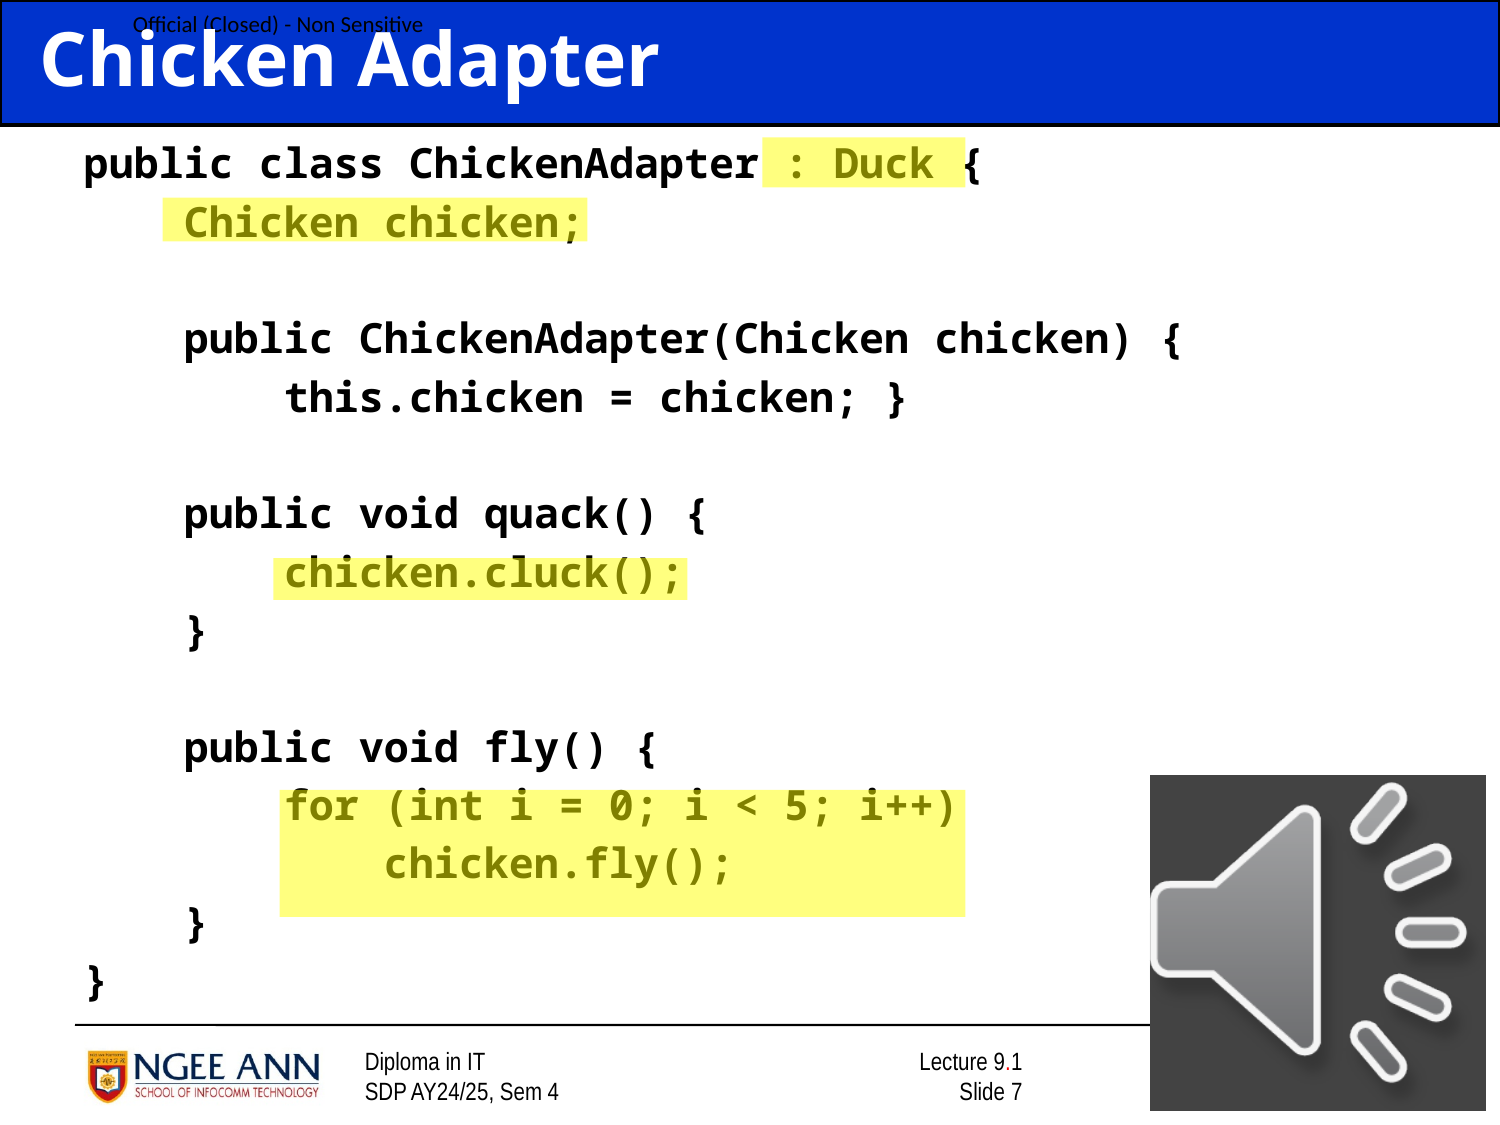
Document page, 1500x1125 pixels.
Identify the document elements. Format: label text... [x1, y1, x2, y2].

list public class ChickenAdapter : Duck { Chicken chicken; public ChickenAdapter(Chicken chicken) { this.chicken = chicken; } public void quack() { chicken.cluck(); } public void fly() { for (int i = 0; i < 5; i++) chicken.fly(); } } [68, 129, 1463, 393]
text_box [273, 558, 688, 600]
text_box [762, 137, 966, 188]
slide_number Lecture 9.1 Slide 7 [724, 1049, 1038, 1113]
title Chicken Adapter [23, 0, 1500, 115]
text_box [279, 789, 966, 917]
picture [1148, 773, 1487, 1112]
picture [62, 1028, 344, 1125]
text_box [162, 197, 588, 242]
